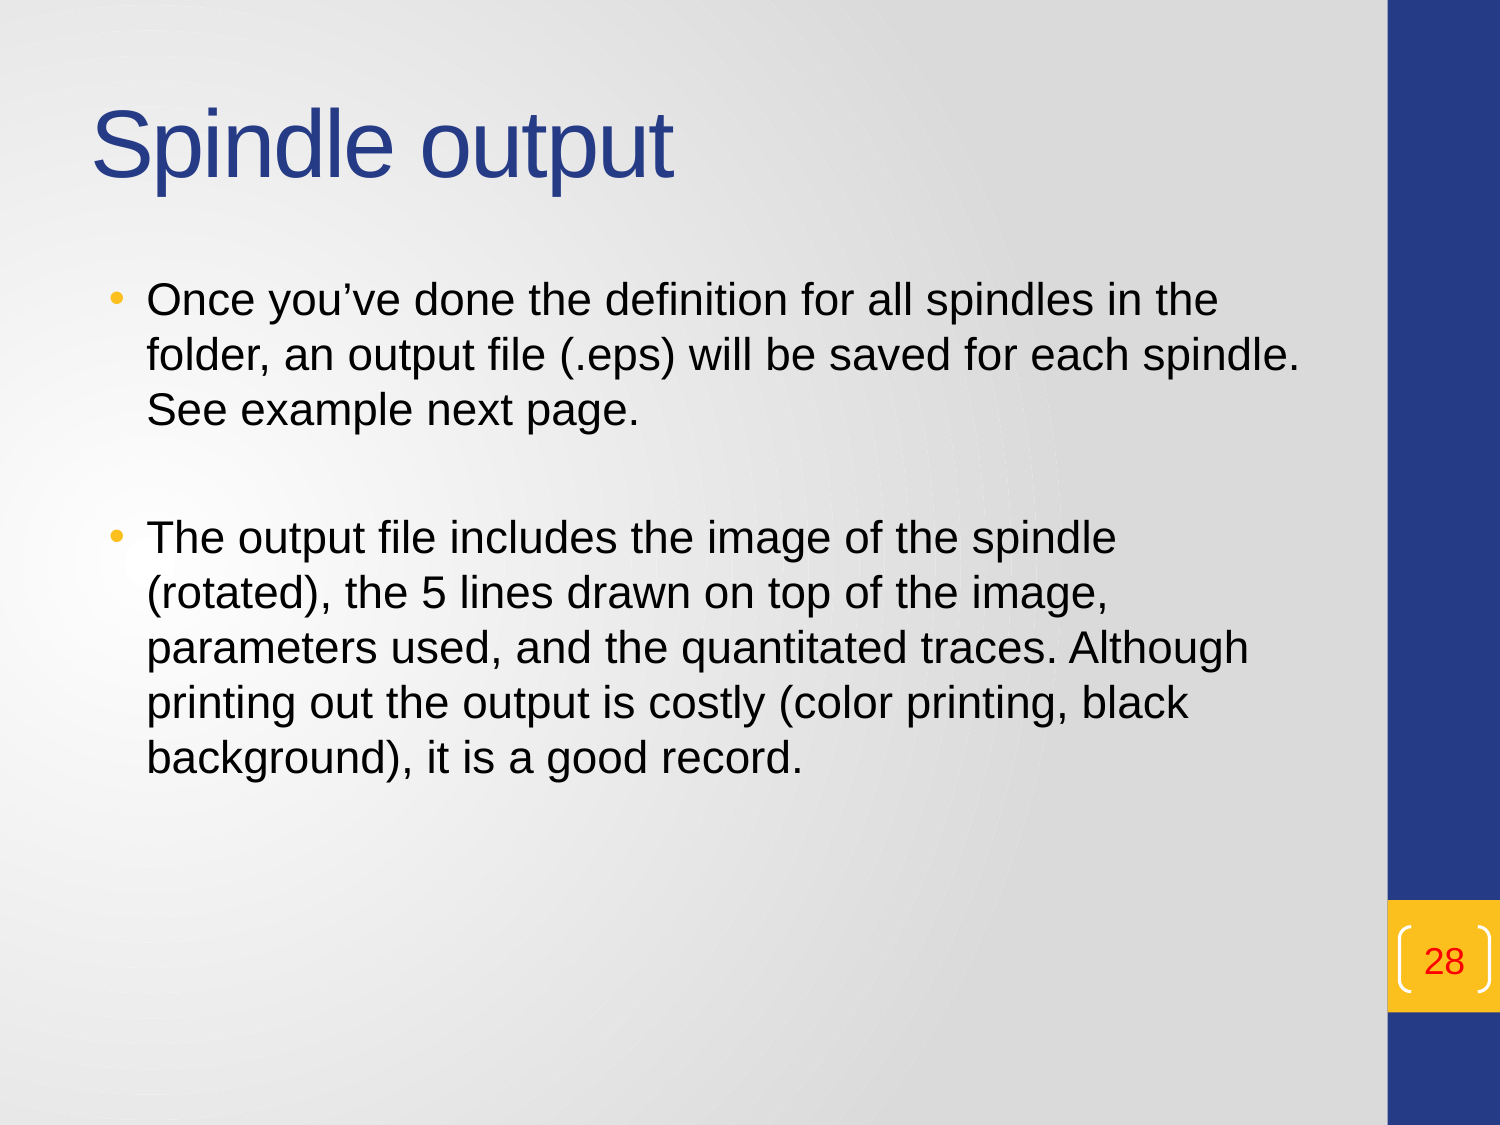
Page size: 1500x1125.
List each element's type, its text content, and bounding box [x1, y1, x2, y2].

title Spindle output [75, 45, 1325, 233]
list Once you’ve done the definition for all spindles in the folder, an output file (.eps) will be saved for each spindle. See example next page. The output file includes the image of the spindle (rotated), the 5 lines drawn on top of the image, parameters used, and the quantitated traces. Although printing out the output is costly (color printing, black background), it is a good record. [75, 262, 1325, 1125]
slide_number 28 [1397, 925, 1492, 994]
